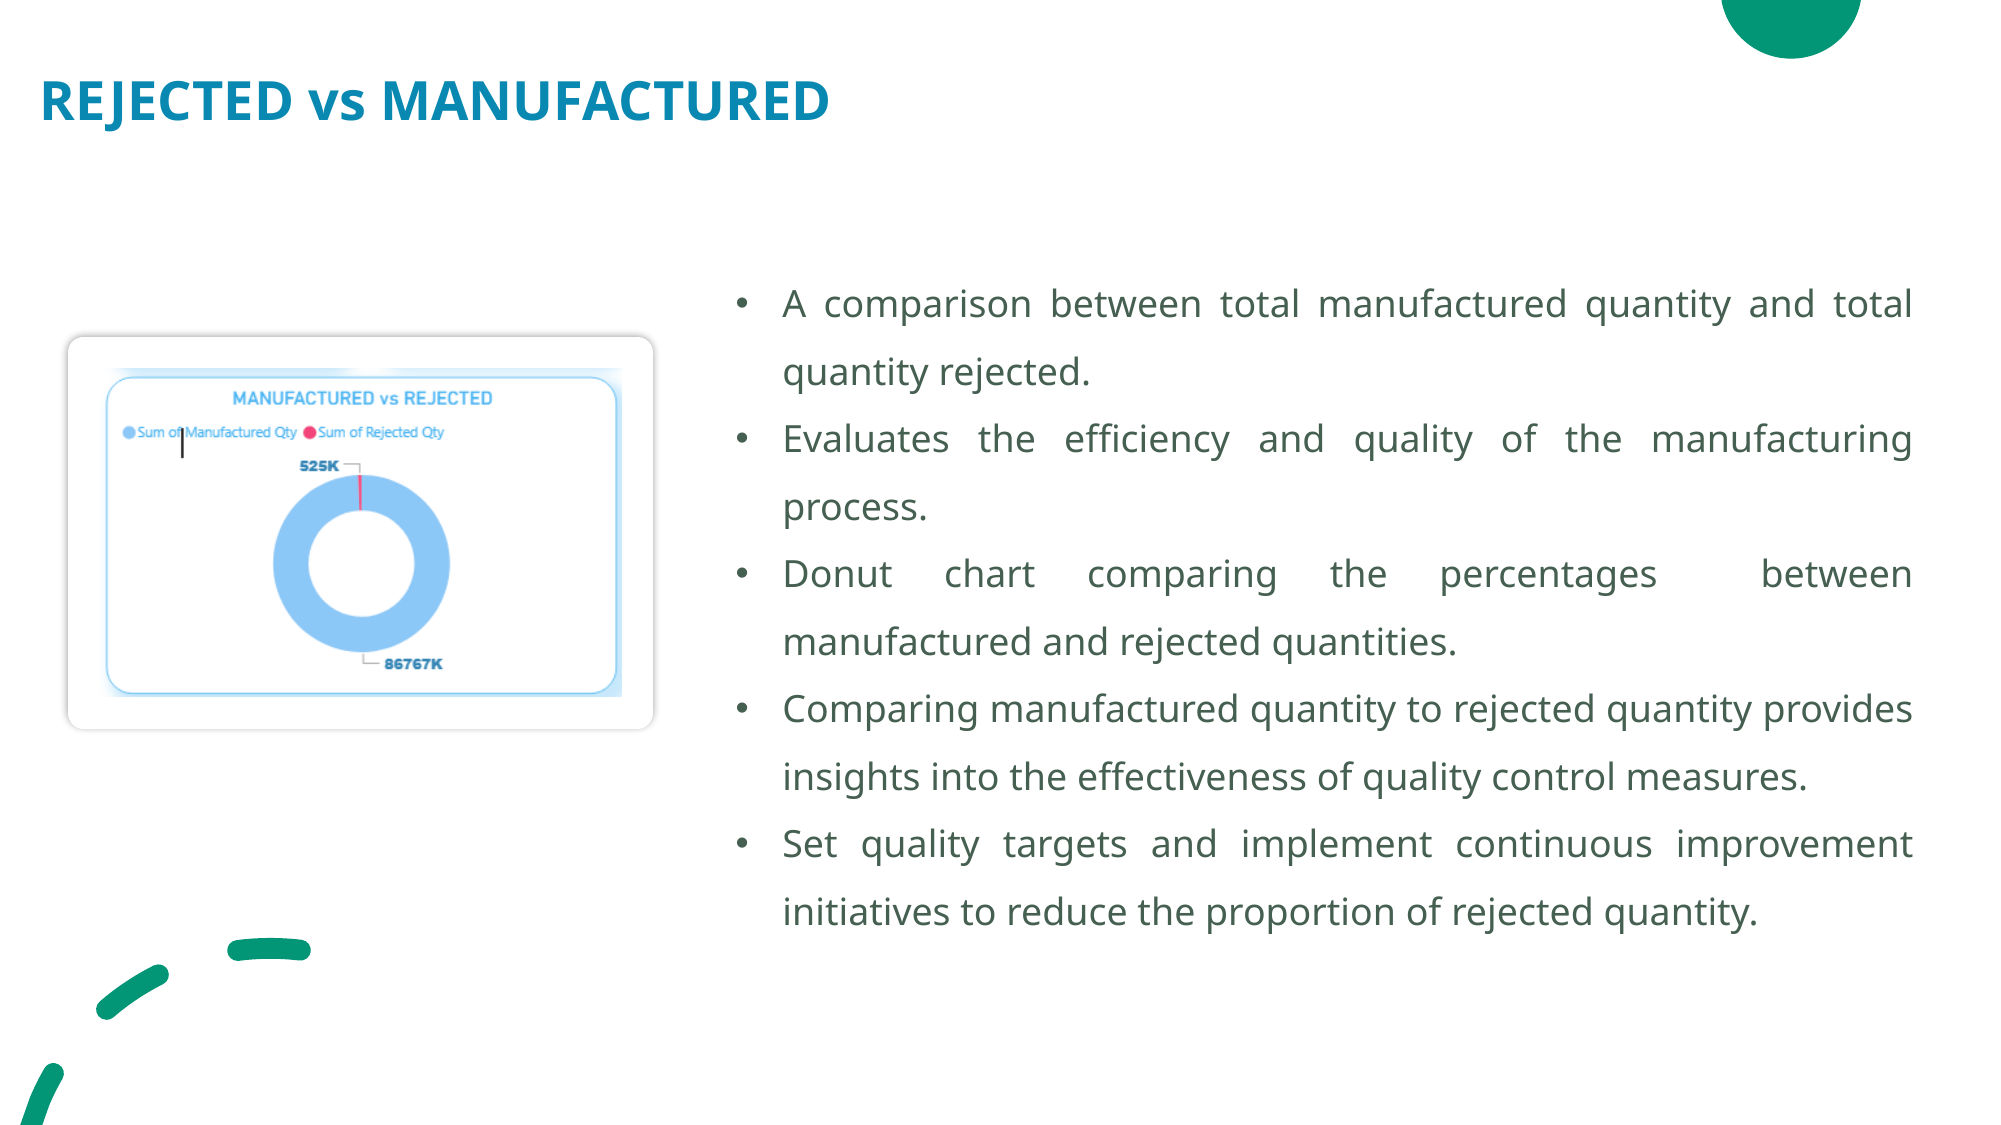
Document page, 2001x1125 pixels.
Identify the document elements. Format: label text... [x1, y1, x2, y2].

picture [98, 367, 622, 698]
text_box A comparison between total manufactured quantity and total quantity rejected. Evaluates the efficiency and quality of the manufacturing process. Donut chart comparing the percentages between manufactured and rejected quantities. Comparing manufactured quantity to rejected quantity provides insights into the effectiveness of quality control measures. Set quality targets and implement continuous improvement initiatives to reduce the proportion of rejected quantity. [720, 250, 1929, 1053]
text_box REJECTED vs MANUFACTURED [11, 26, 1776, 139]
